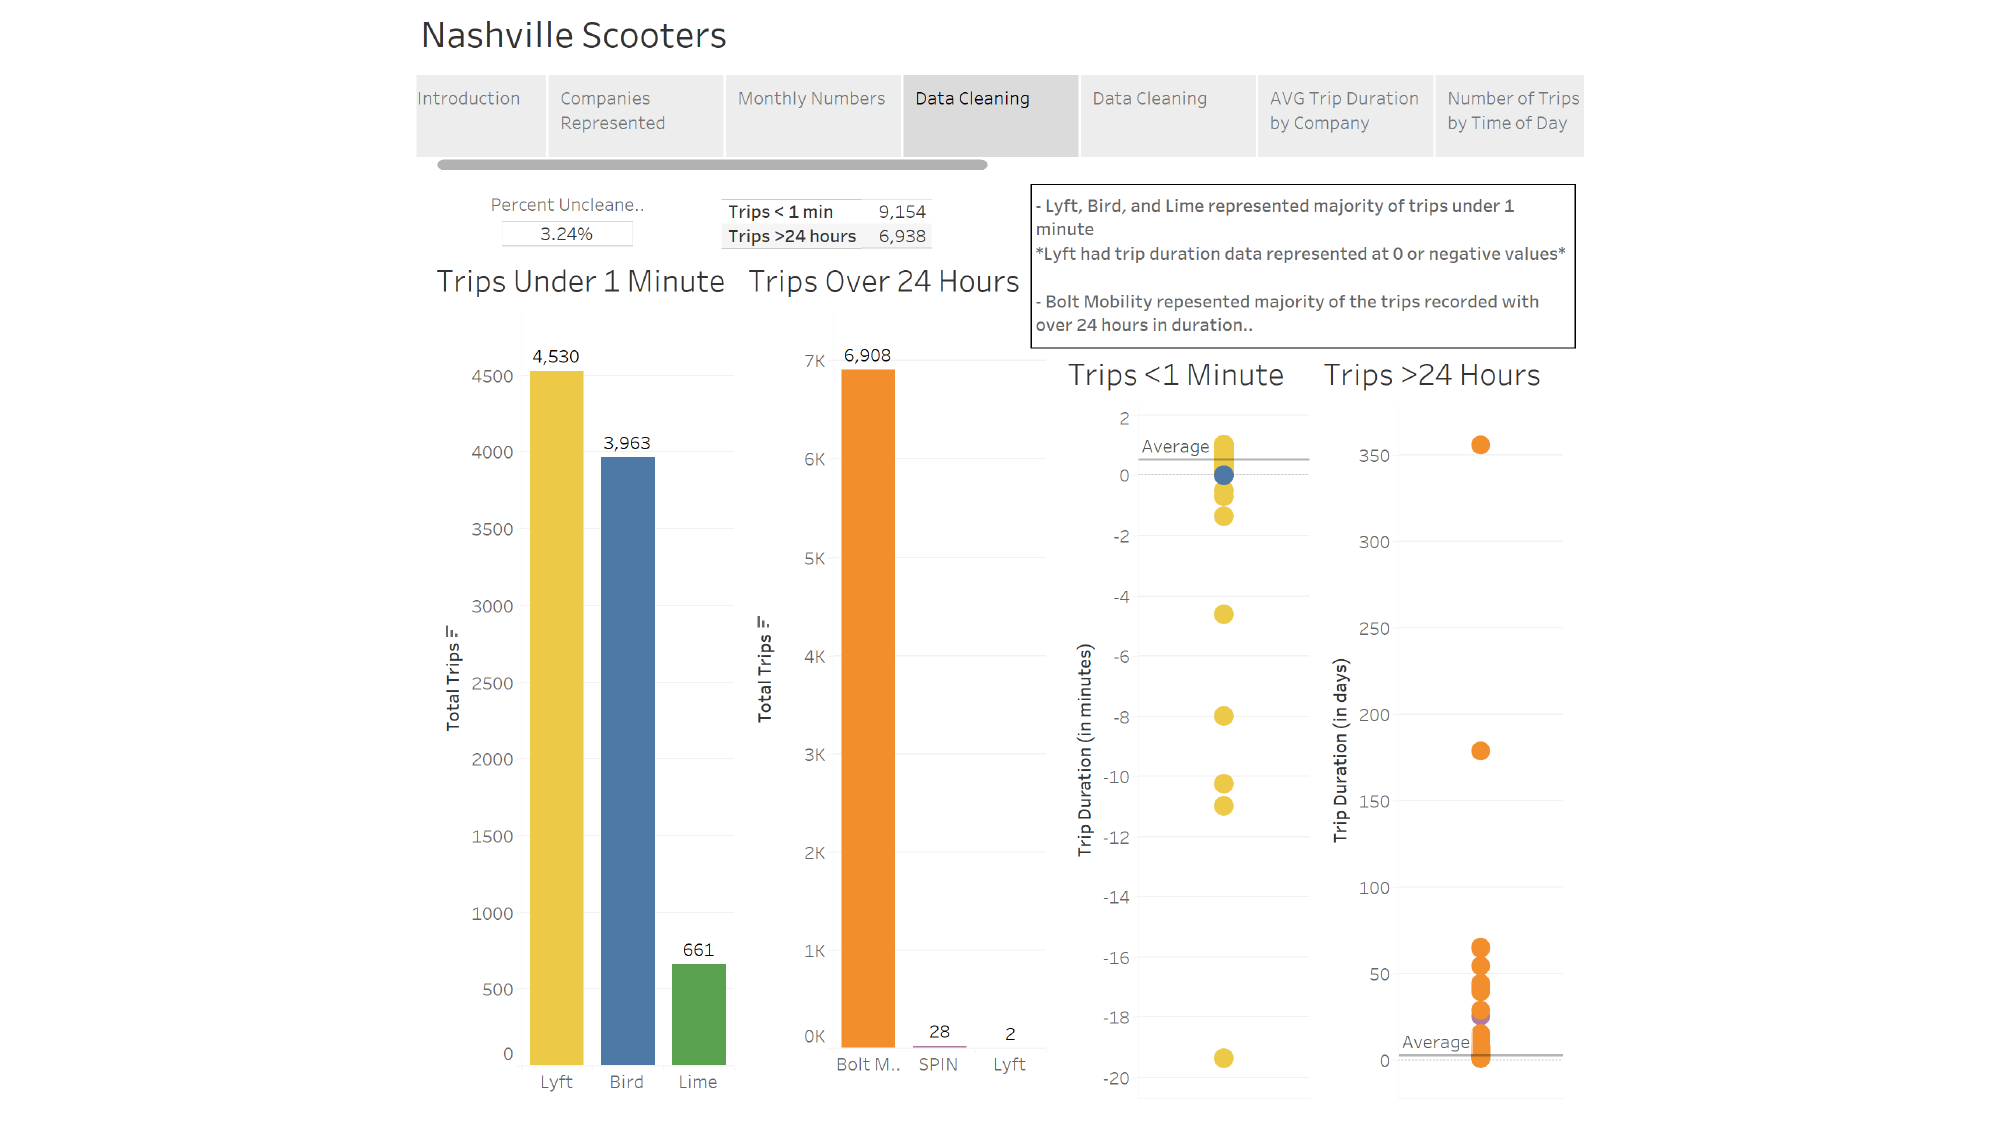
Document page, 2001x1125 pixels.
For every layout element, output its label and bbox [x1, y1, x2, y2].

picture [407, 0, 1593, 1125]
